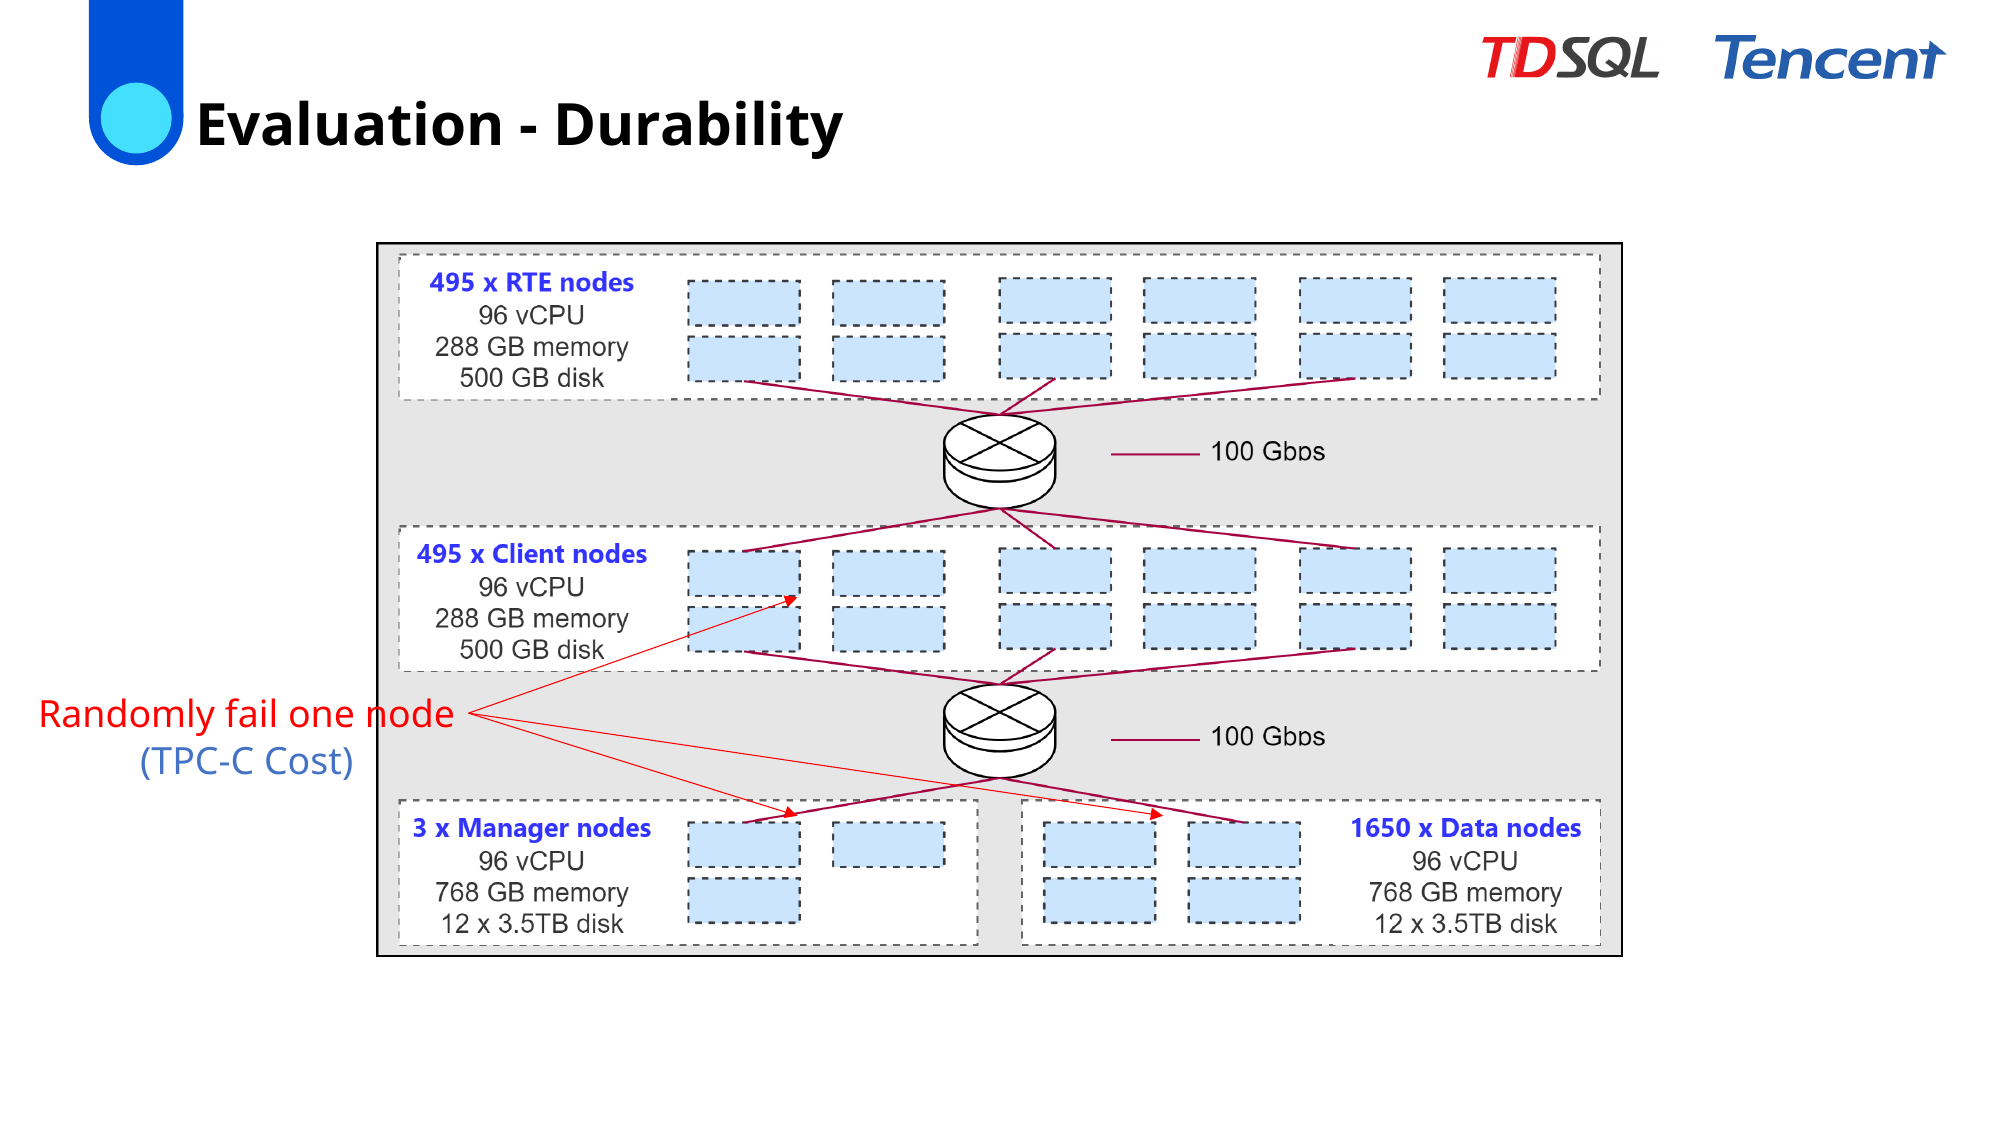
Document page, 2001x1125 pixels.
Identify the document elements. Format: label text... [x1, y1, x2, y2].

picture [1715, 35, 1947, 79]
text_box Evaluation - Durability [184, 80, 859, 165]
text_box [88, 0, 184, 166]
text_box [468, 713, 1164, 816]
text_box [468, 597, 798, 713]
picture [376, 242, 1623, 957]
picture [1478, 31, 1663, 83]
text_box Randomly fail one node [23, 682, 376, 743]
text_box (TPC-C Cost) [125, 730, 369, 790]
